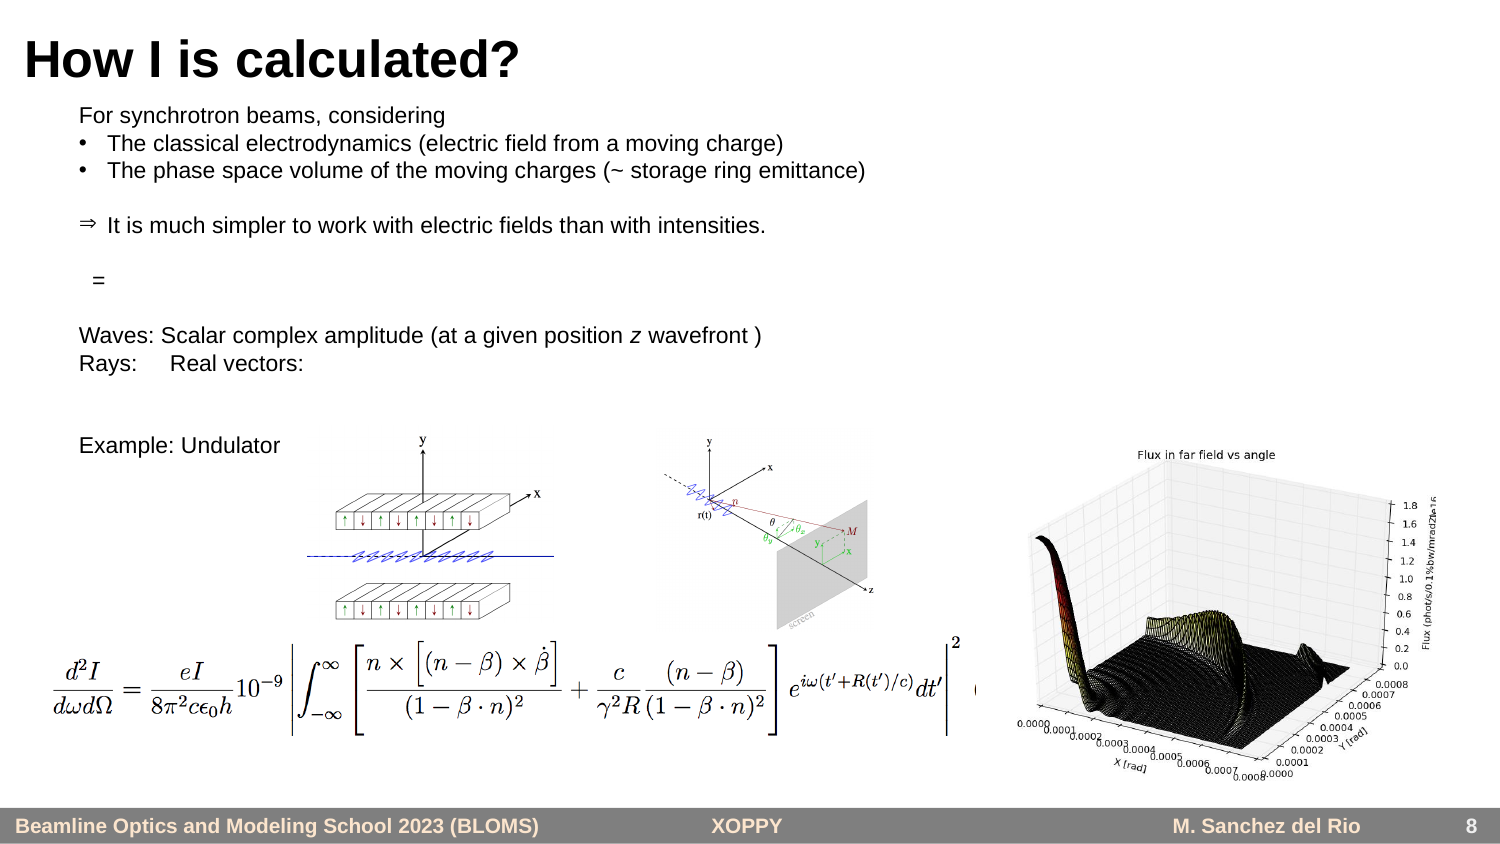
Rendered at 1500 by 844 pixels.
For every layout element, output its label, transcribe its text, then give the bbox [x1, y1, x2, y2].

slide_number 8 [1379, 805, 1493, 844]
picture [39, 425, 1436, 781]
title How I is calculated? [9, 10, 1493, 104]
